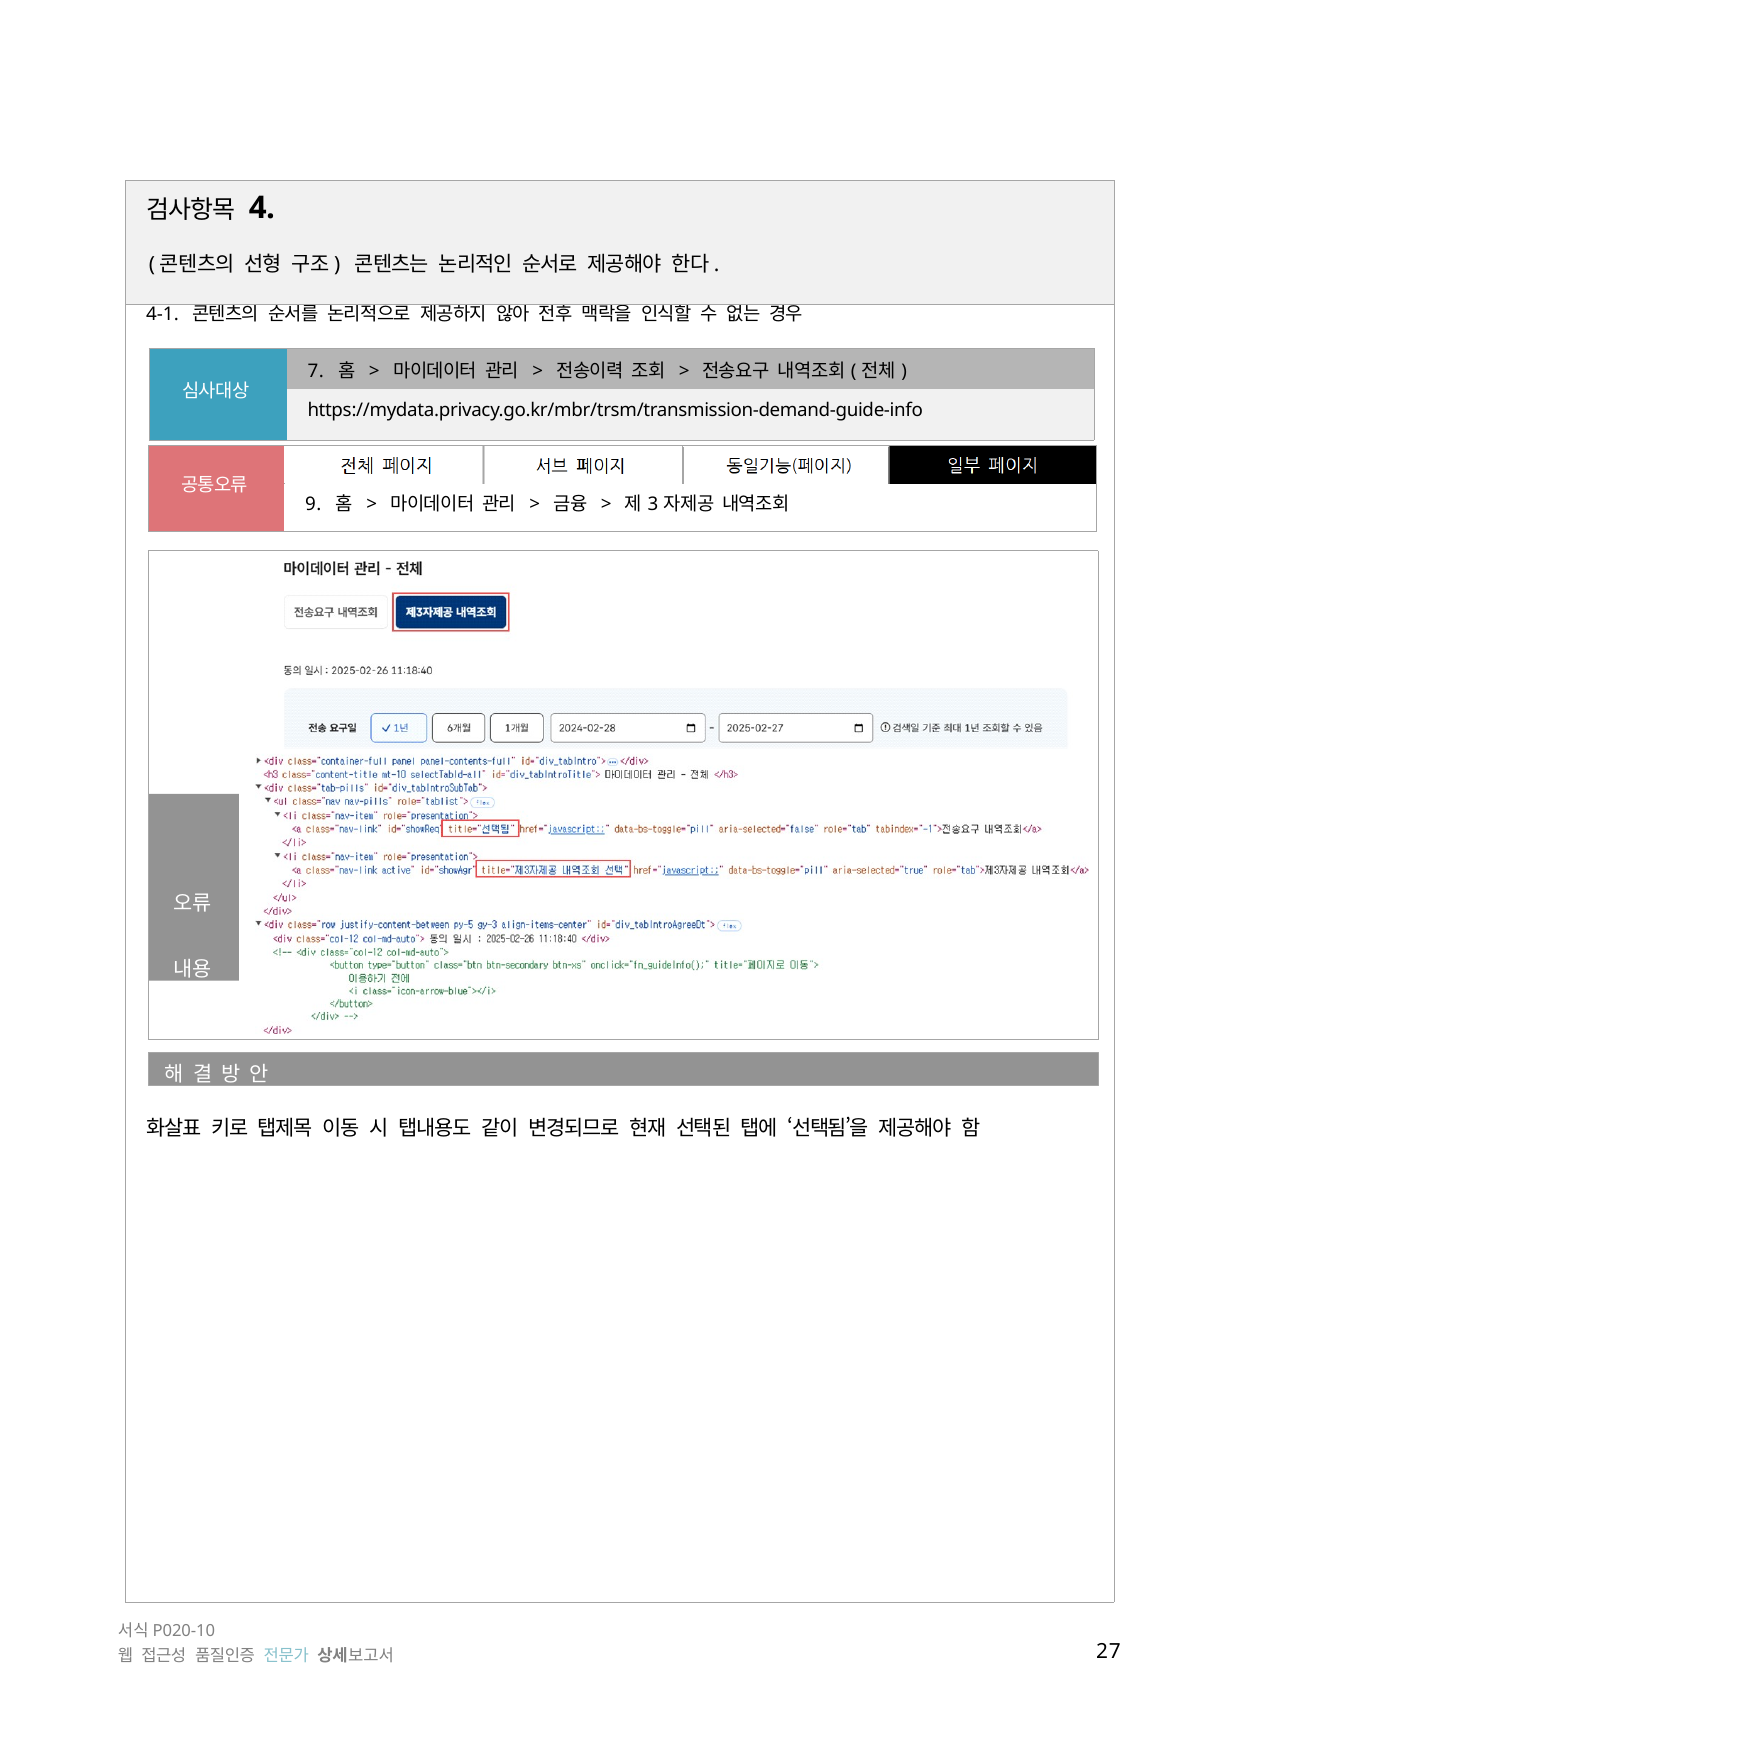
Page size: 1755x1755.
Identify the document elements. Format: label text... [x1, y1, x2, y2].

picture [255, 560, 1089, 1035]
text_box 화살표 키로 탭제목 이동 시 탭내용도 같이 변경되므로 현재 선택된 탭에 ‘선택됨’을 제공해야 함 [144, 1112, 1028, 1140]
picture [284, 445, 1097, 484]
table_header 심사대상 [150, 349, 287, 440]
table_header 공통오류 [149, 446, 284, 531]
table_cell https://mydata.privacy.go.kr/mbr/trsm/transmission-demand-guide-info [287, 389, 1094, 440]
slide_number 27 [1089, 1637, 1128, 1755]
text_box 검사항목 4. (콘텐츠의 선형 구조) 콘텐츠는 논리적인 순서로 제공해야 한다. 4-1. 콘텐츠의 순서를 논리적으로 제공하지 않아 전후 맥락을 인식할 수 없는 경우 [144, 185, 834, 303]
text_box 해 결 방 안 [148, 1052, 1099, 1086]
table_cell 9. 홈 > 마이데이터 관리 > 금융 > 제3자제공 내역조회 [284, 491, 1096, 531]
text_box 검사항목 4. (콘텐츠의 선형 구조) 콘텐츠는 논리적인 순서로 제공해야 한다. 4-1. 콘텐츠의 순서를 논리적으로 제공하지 않아 전후 맥락을 인식할 수 없는 경우 [144, 304, 834, 324]
text_box 오류 내용 [149, 793, 239, 981]
table_header 7. 홈 > 마이데이터 관리 > 전송이력 조회 > 전송요구 내역조회(전체) [287, 349, 1094, 389]
footer 서식P020-10 웹 접근성 품질인증 전문가 상세보고서 [115, 1618, 404, 1755]
